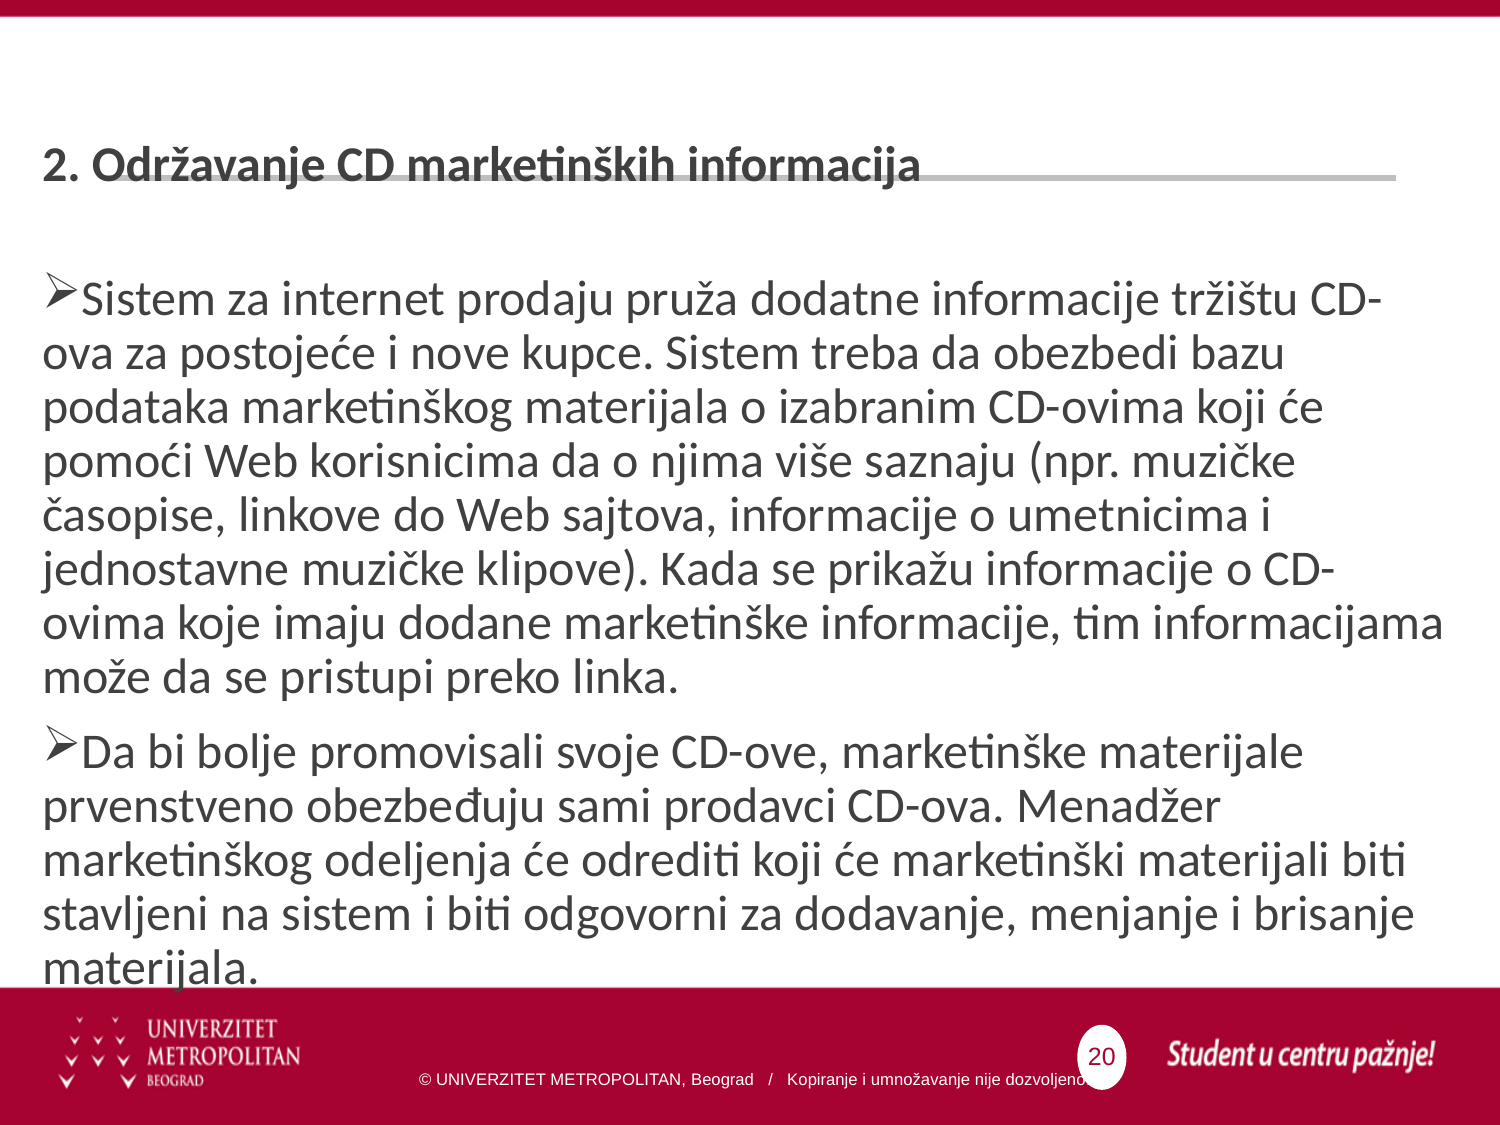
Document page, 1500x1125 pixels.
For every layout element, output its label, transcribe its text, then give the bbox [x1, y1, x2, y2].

list 2. Održavanje CD marketinških informacija Sistem za internet prodaju pruža dodatne informacije tržištu CD-ova za postojeće i nove kupce. Sistem treba da obezbedi bazu podataka marketinškog materijala o izabranim CD-ovima koji će pomoći Web korisnicima da o njima više saznaju (npr. muzičke časopise, linkove do Web sajtova, informacije o umetnicima i jednostavne muzičke klipove). Kada se prikažu informacije o CD-ovima koje imaju dodane marketinške informacije, tim informacijama može da se pristupi preko linka. Da bi bolje promovisali svoje CD-ove, marketinške materijale prvenstveno obezbeđuju sami prodavci CD-ova. Menadžer marketinškog odeljenja će odrediti koji će marketinški materijali biti stavljeni na sistem i biti odgovorni za dodavanje, menjanje i brisanje materijala. [27, 130, 1469, 994]
picture [0, 0, 1500, 1125]
